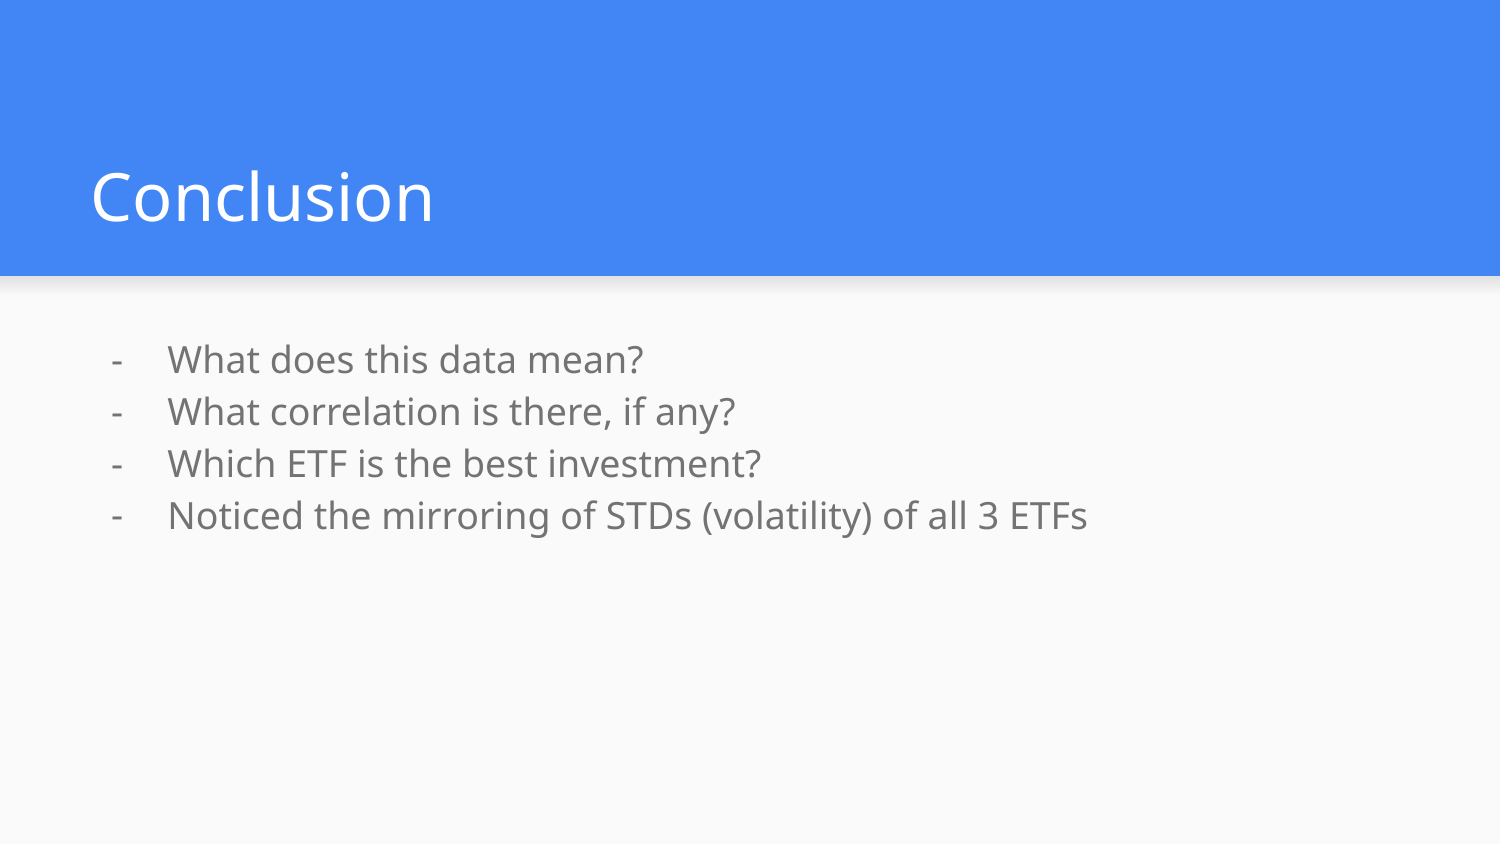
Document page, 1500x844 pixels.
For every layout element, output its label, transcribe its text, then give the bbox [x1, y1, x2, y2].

title Conclusion [75, 123, 1425, 250]
list What does this data mean? What correlation is there, if any? Which ETF is the best investment? Noticed the mirroring of STDs (volatility) of all 3 ETFs [77, 314, 1427, 760]
